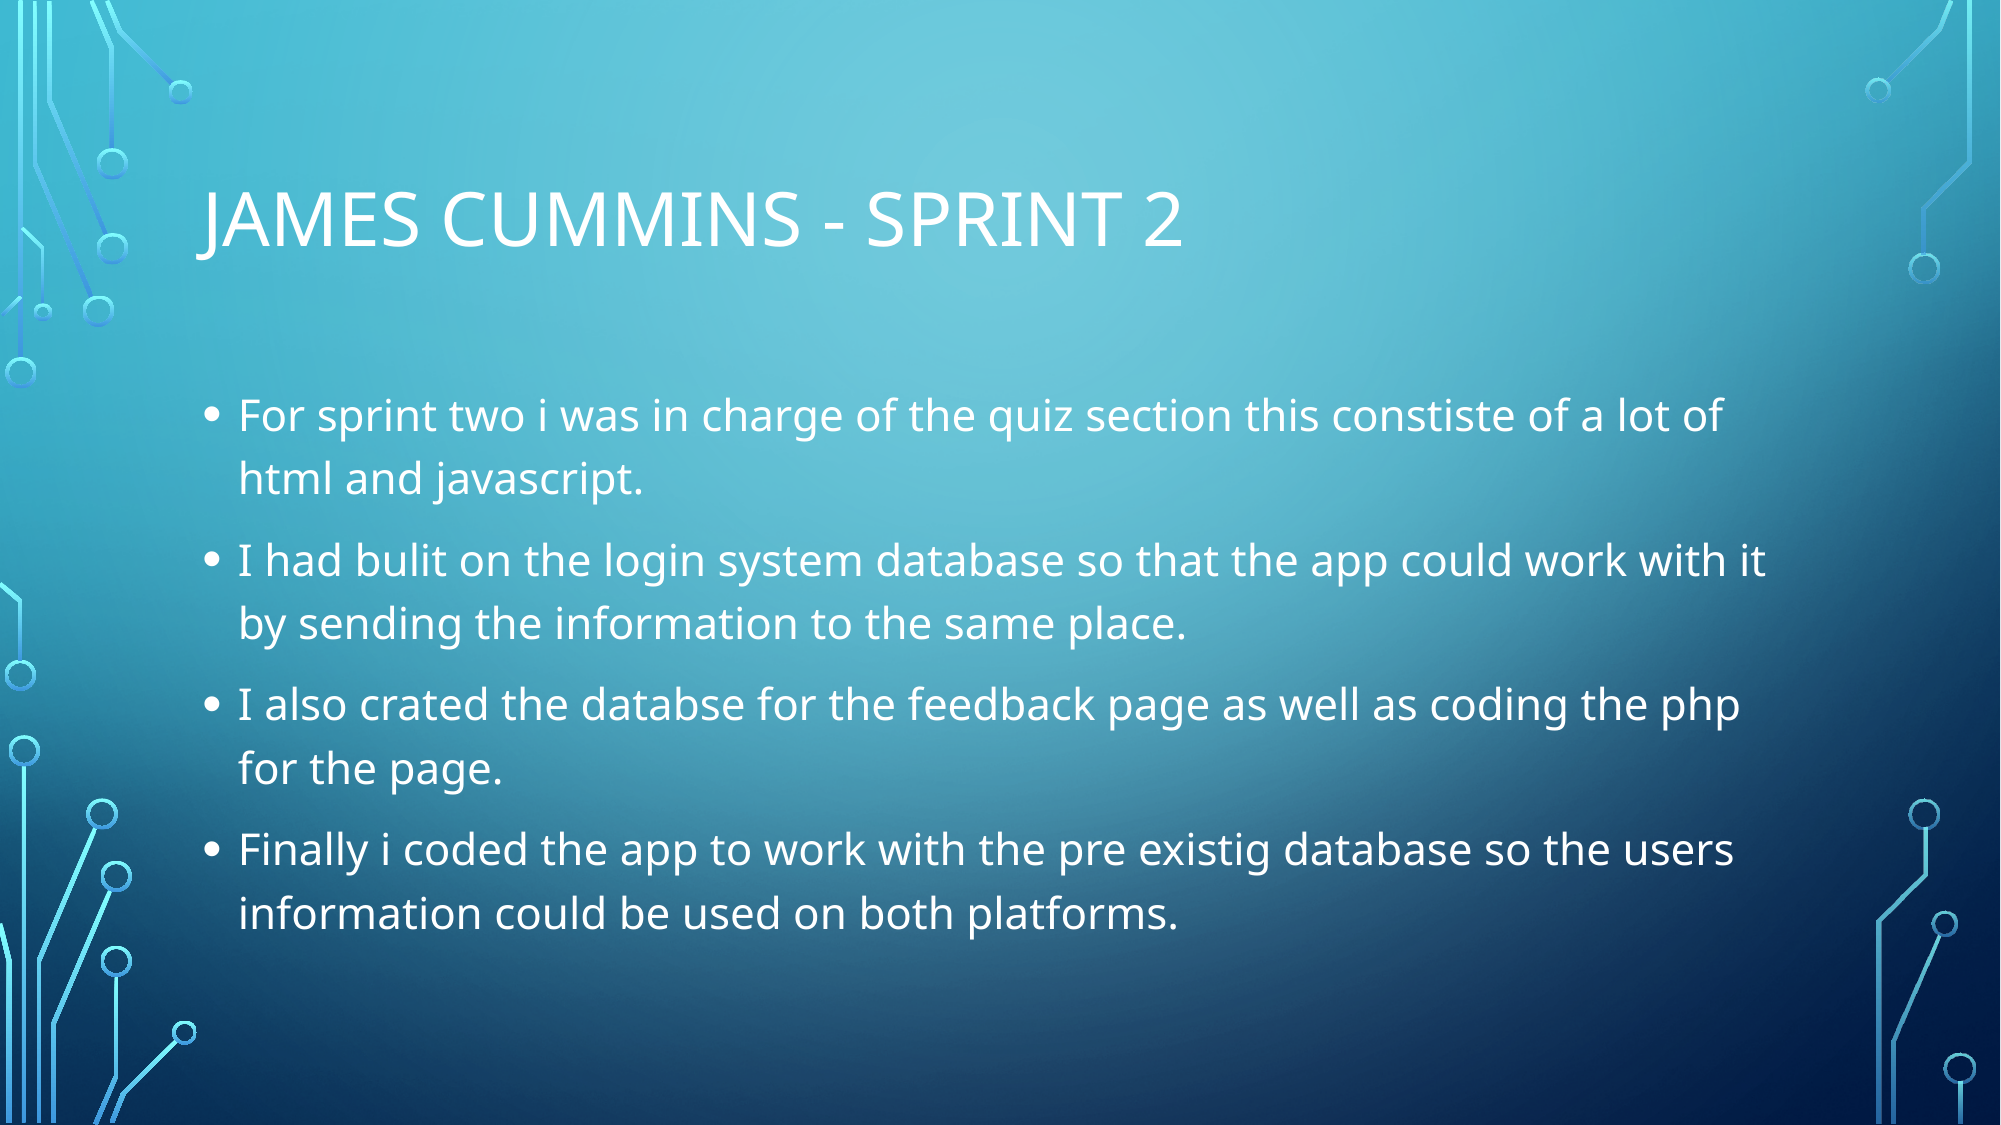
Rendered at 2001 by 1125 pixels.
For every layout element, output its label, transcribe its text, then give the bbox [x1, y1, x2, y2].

title James Cummins - Sprint 2 [187, 101, 1813, 344]
list For sprint two i was in charge of the quiz section this constiste of a lot of html and javascript. I had bulit on the login system database so that the app could work with it by sending the information to the same place. I also crated the databse for the feedback page as well as coding the php for the page. Finally i coded the app to work with the pre existig database so the users information could be used on both platforms. [187, 369, 1813, 950]
